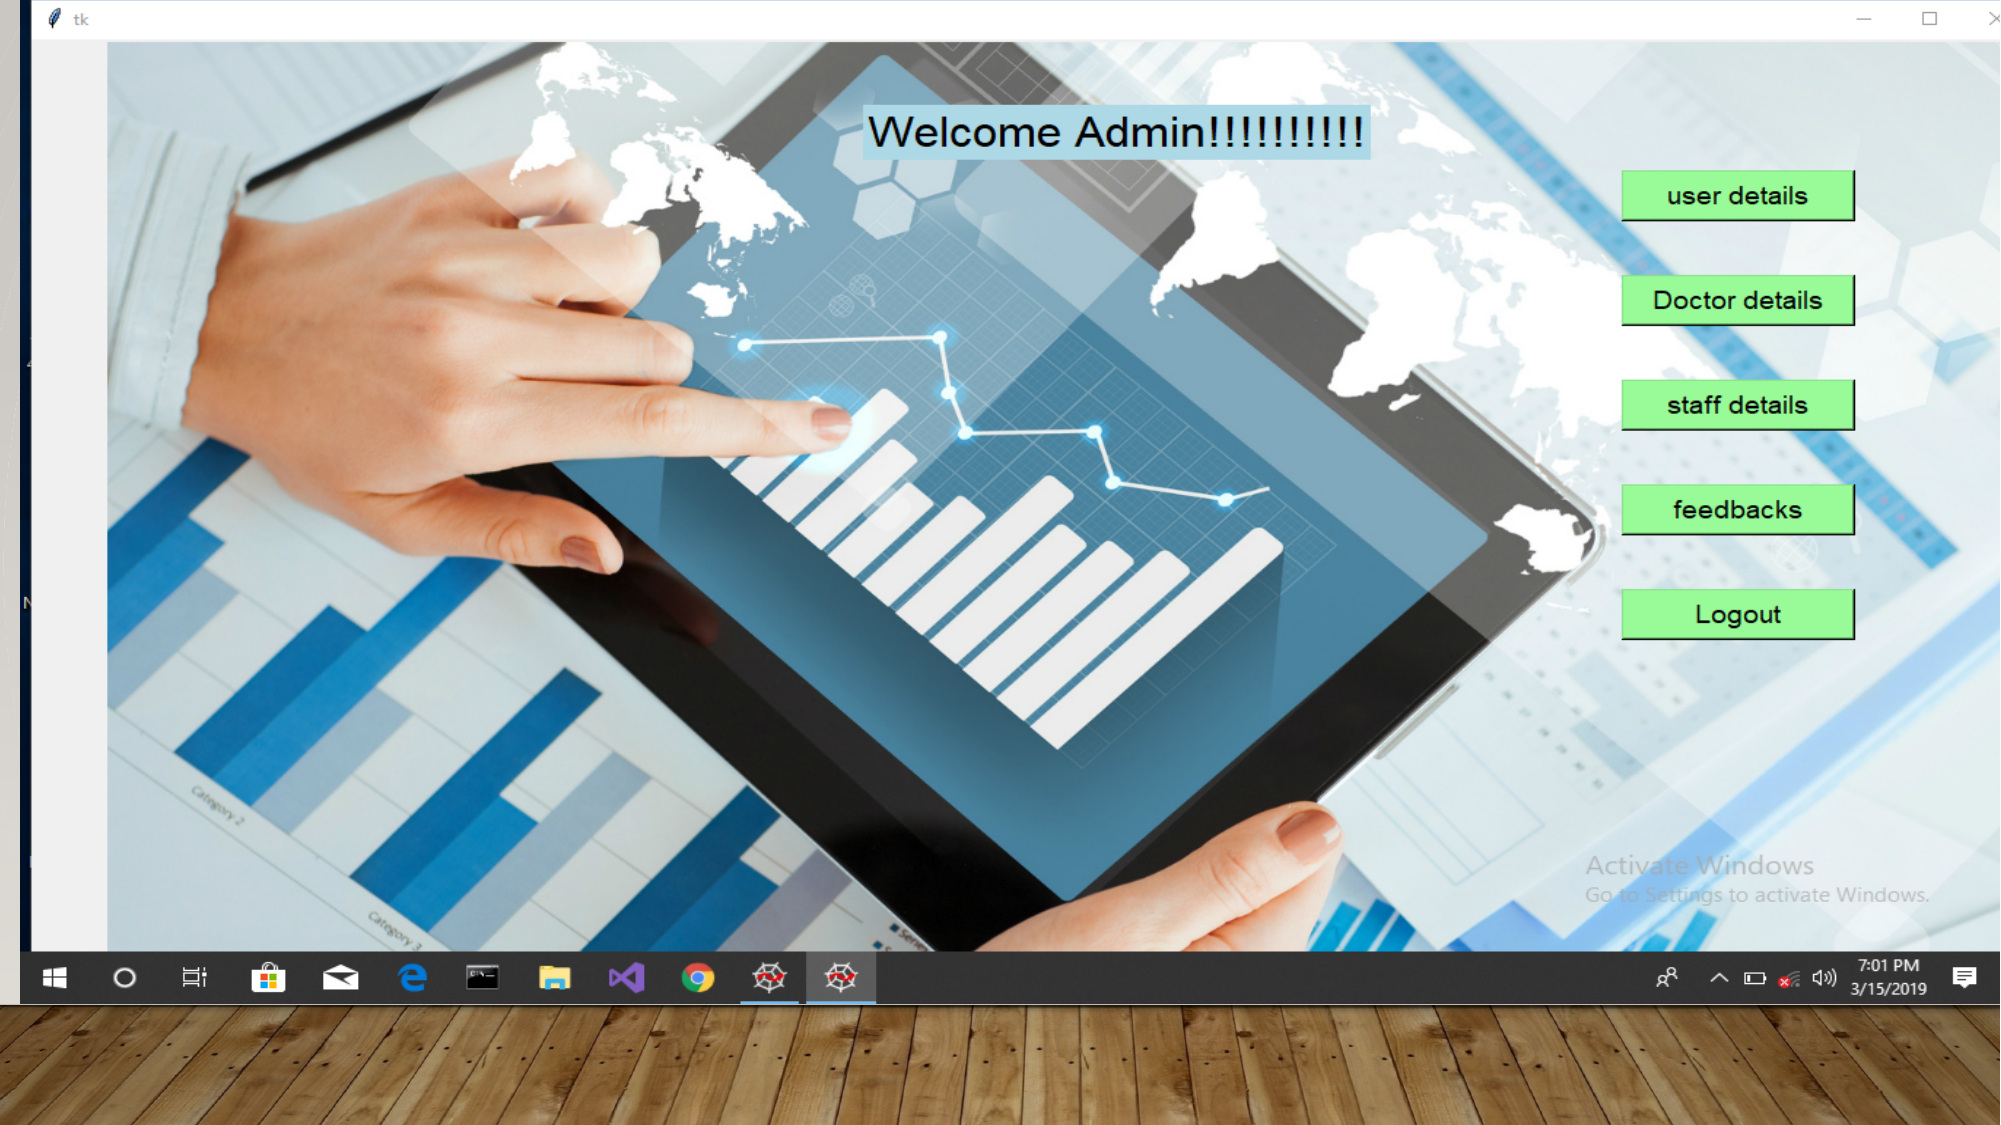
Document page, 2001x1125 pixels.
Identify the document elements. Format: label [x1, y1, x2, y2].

list [20, 0, 2000, 1004]
picture [0, 1005, 2000, 1125]
